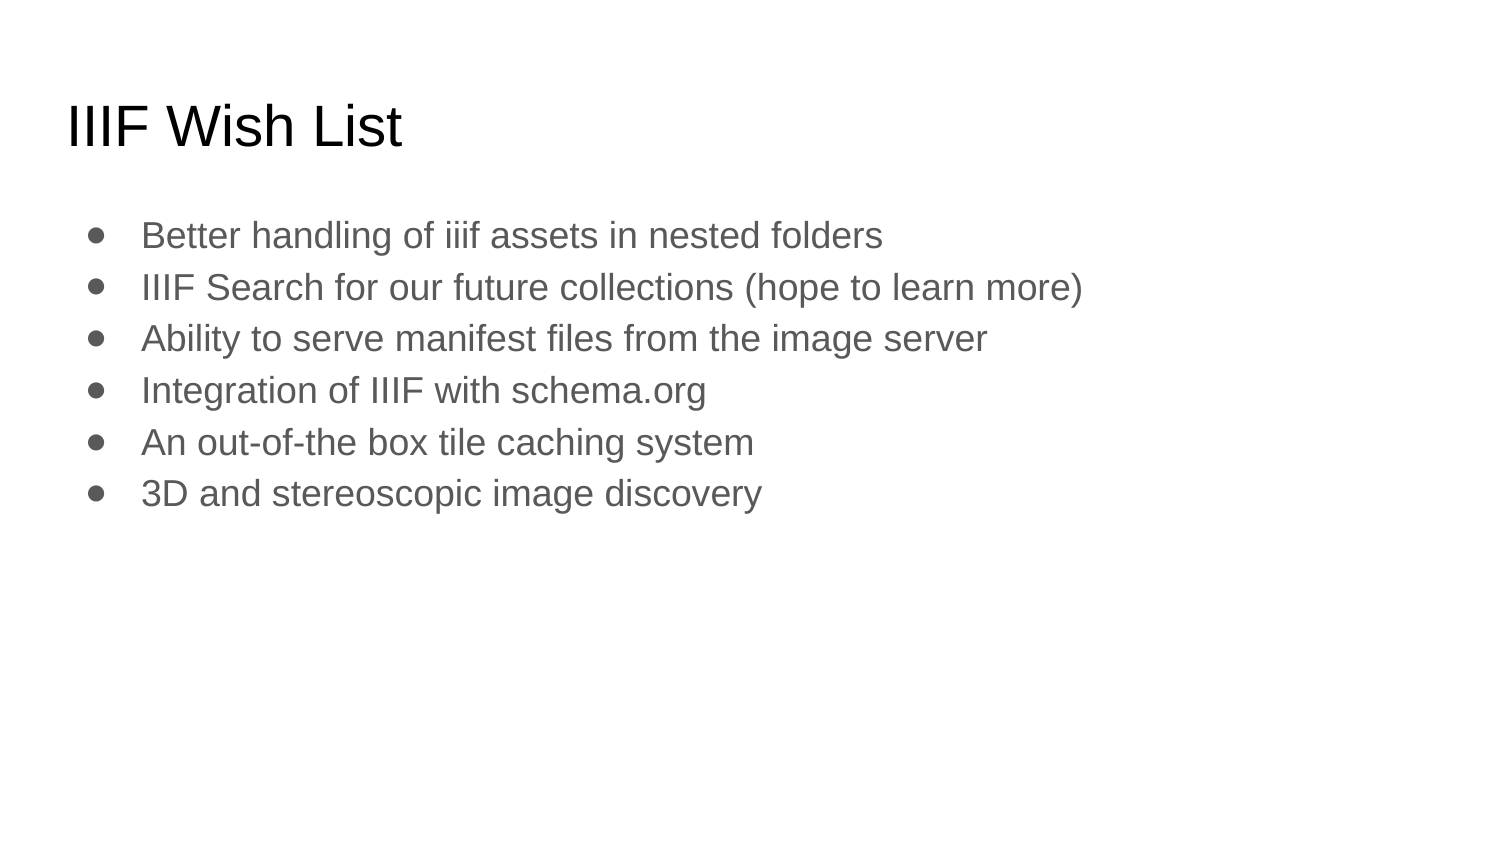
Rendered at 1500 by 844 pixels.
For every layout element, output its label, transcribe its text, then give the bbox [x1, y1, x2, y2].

title IIIF Wish List [51, 72, 1449, 167]
list Better handling of iiif assets in nested folders IIIF Search for our future collections (hope to learn more) Ability to serve manifest files from the image server Integration of IIIF with schema.org An out-of-the box tile caching system 3D and stereoscopic image discovery [51, 189, 1449, 750]
